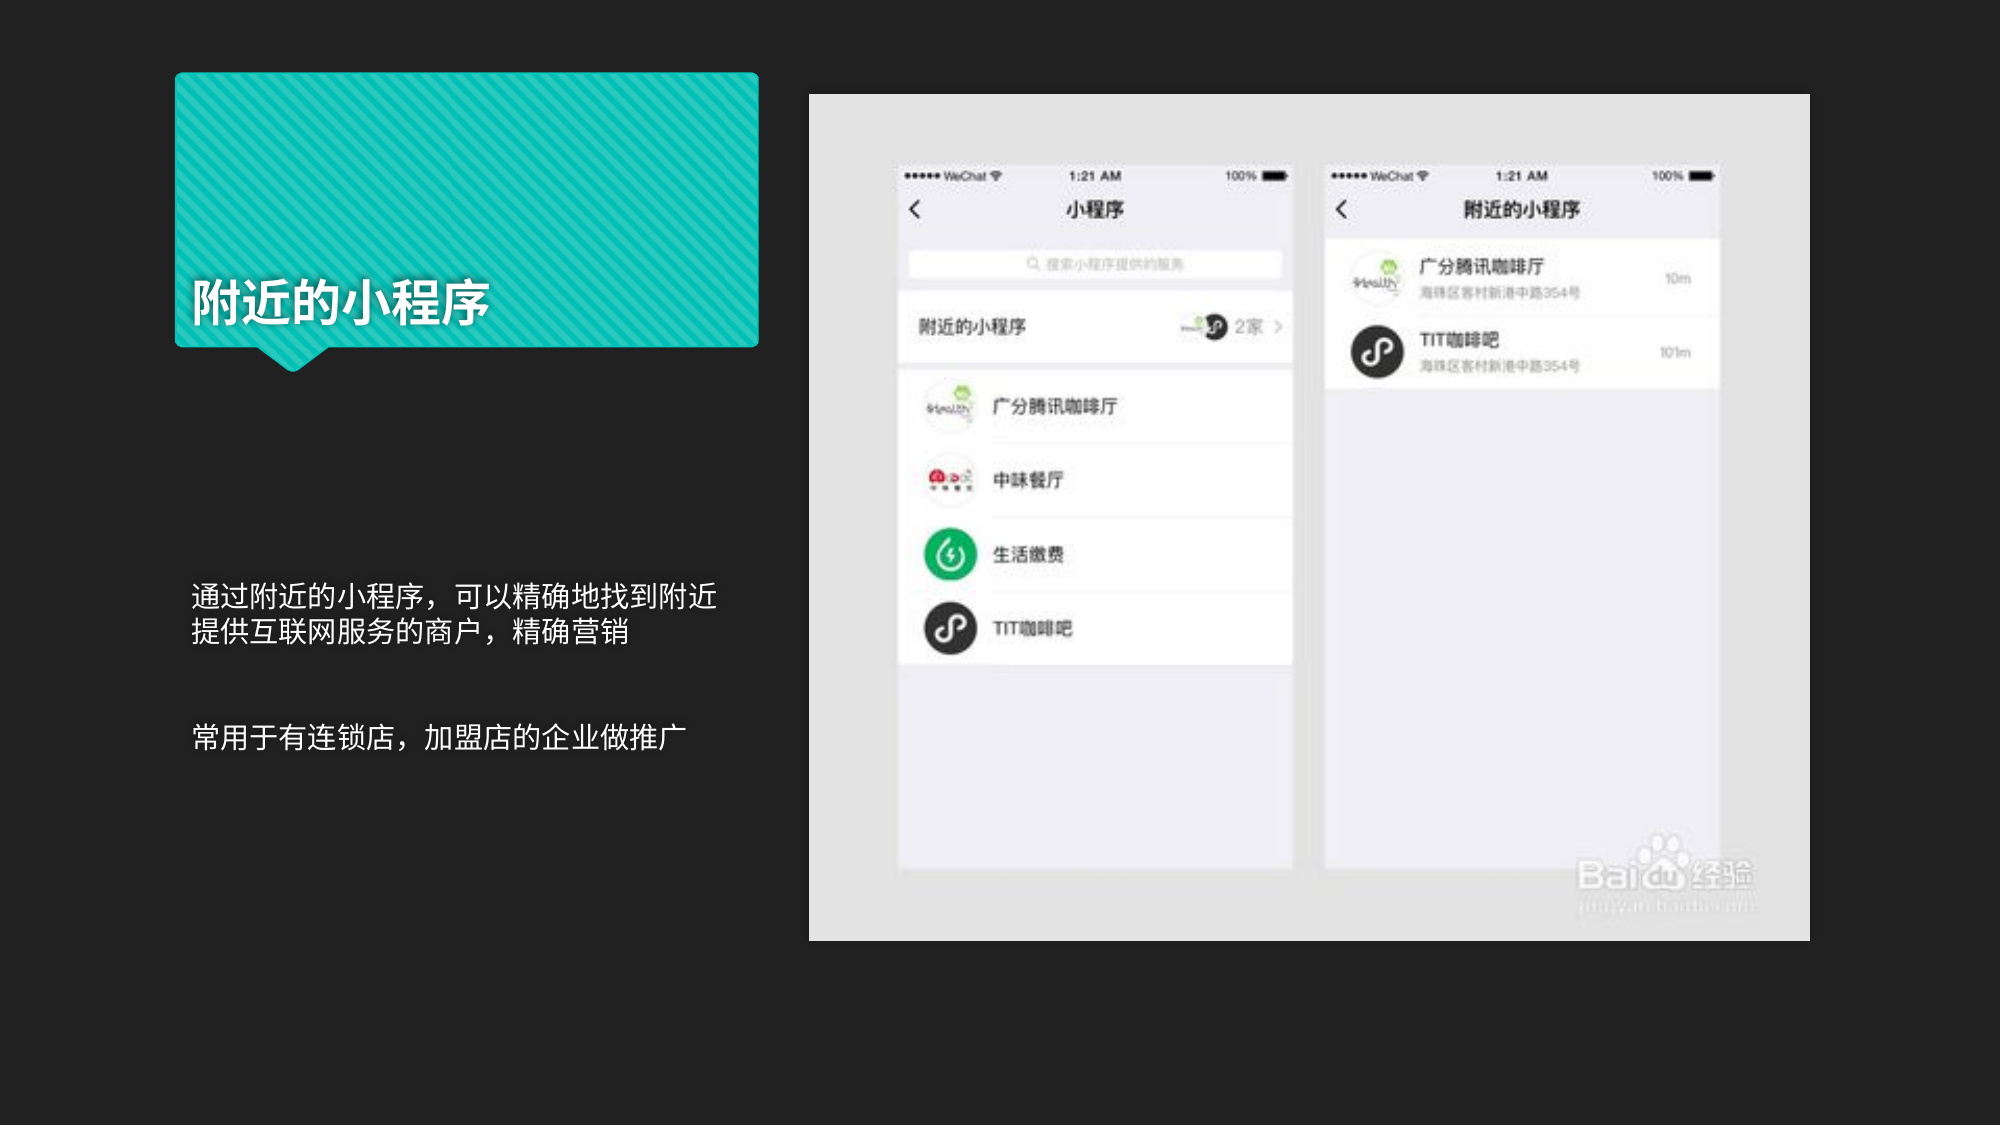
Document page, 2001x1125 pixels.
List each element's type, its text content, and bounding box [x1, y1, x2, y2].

list 通过附近的小程序，可以精确地找到附近提供互联网服务的商户，精确营销 常用于有连锁店，加盟店的企业做推广 [176, 370, 758, 962]
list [809, 94, 1810, 941]
title 附近的小程序 [176, 73, 758, 339]
